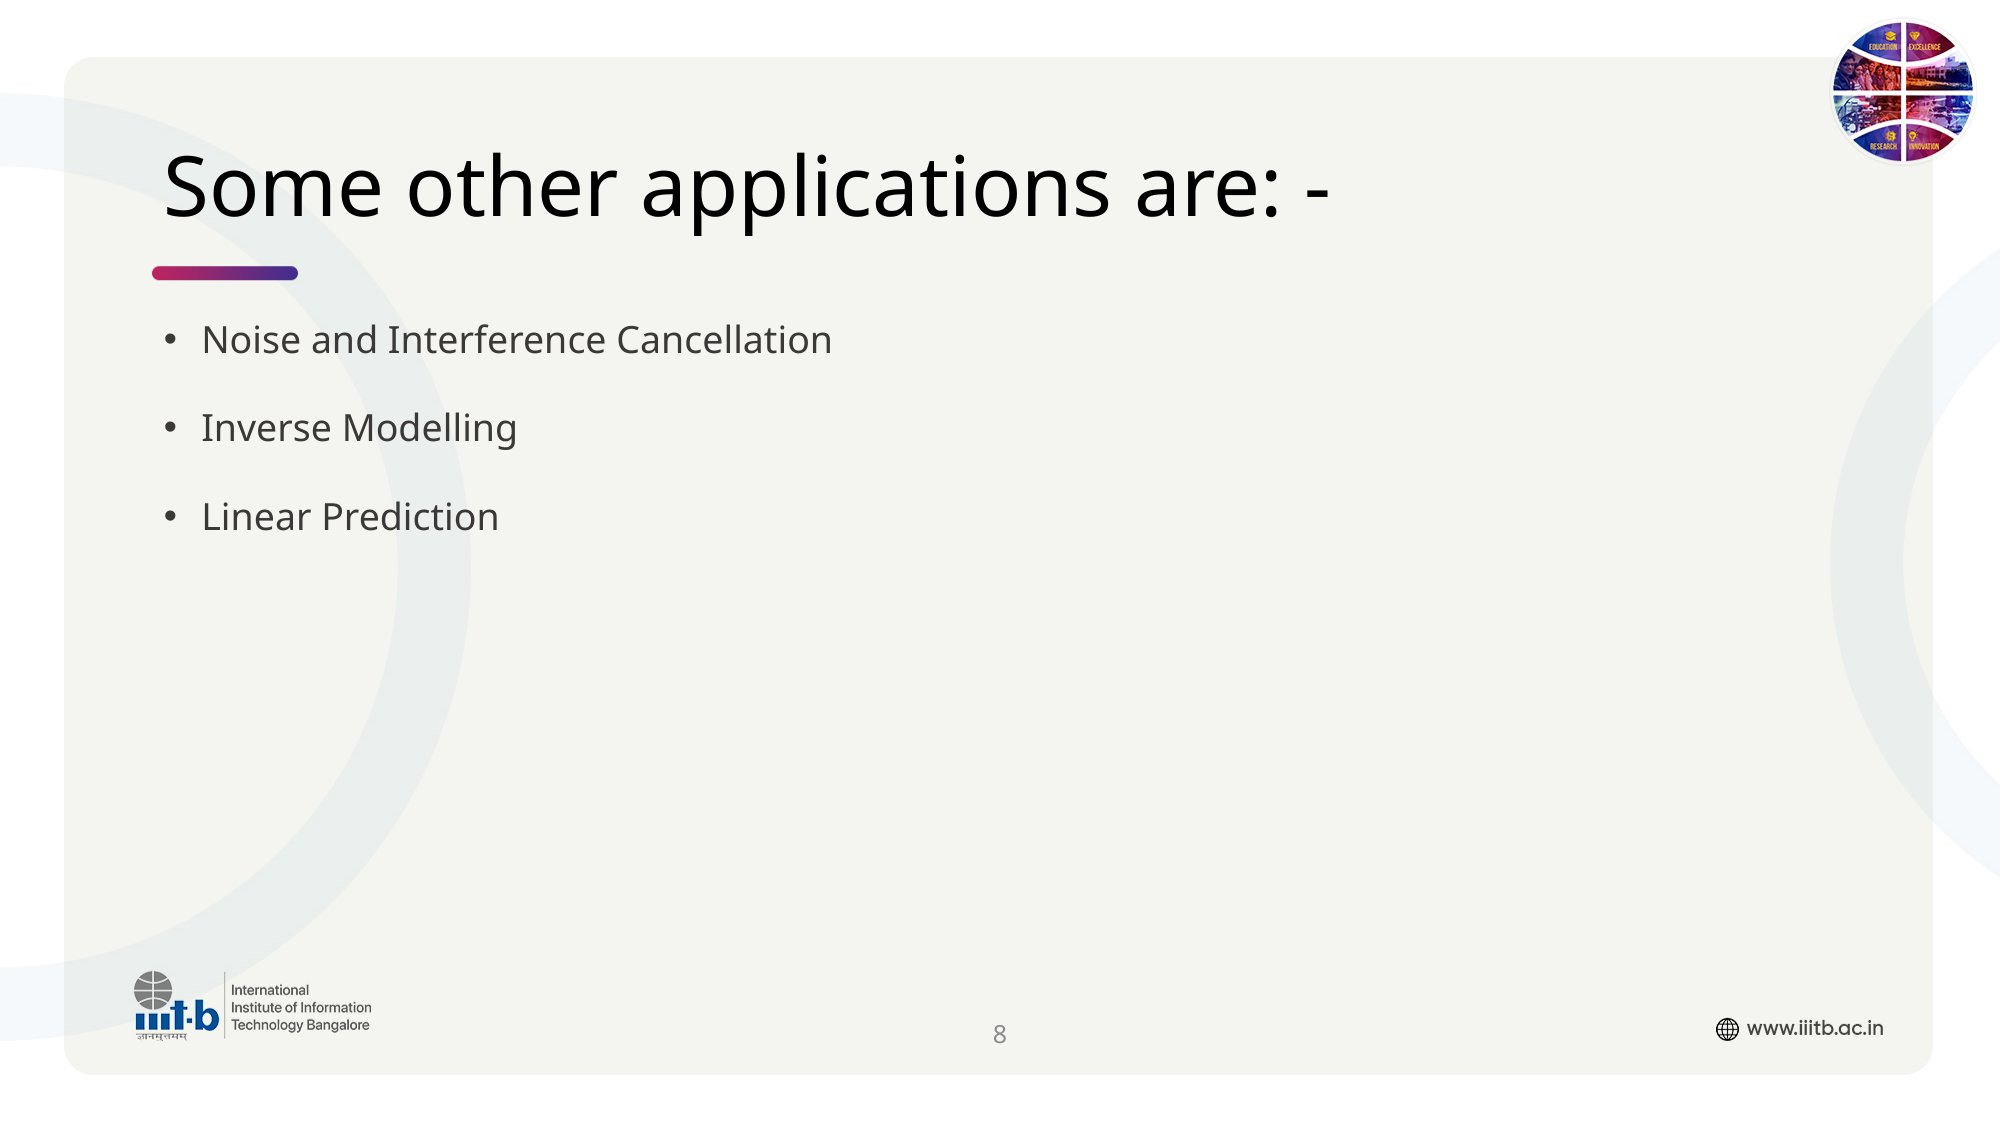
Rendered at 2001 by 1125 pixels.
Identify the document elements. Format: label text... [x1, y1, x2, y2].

title Some other applications are: - [148, 118, 1874, 261]
slide_number 8 [953, 1005, 1047, 1066]
list Noise and Interference Cancellation Inverse Modelling Linear Prediction [148, 286, 1874, 960]
picture [0, 4, 2000, 1125]
